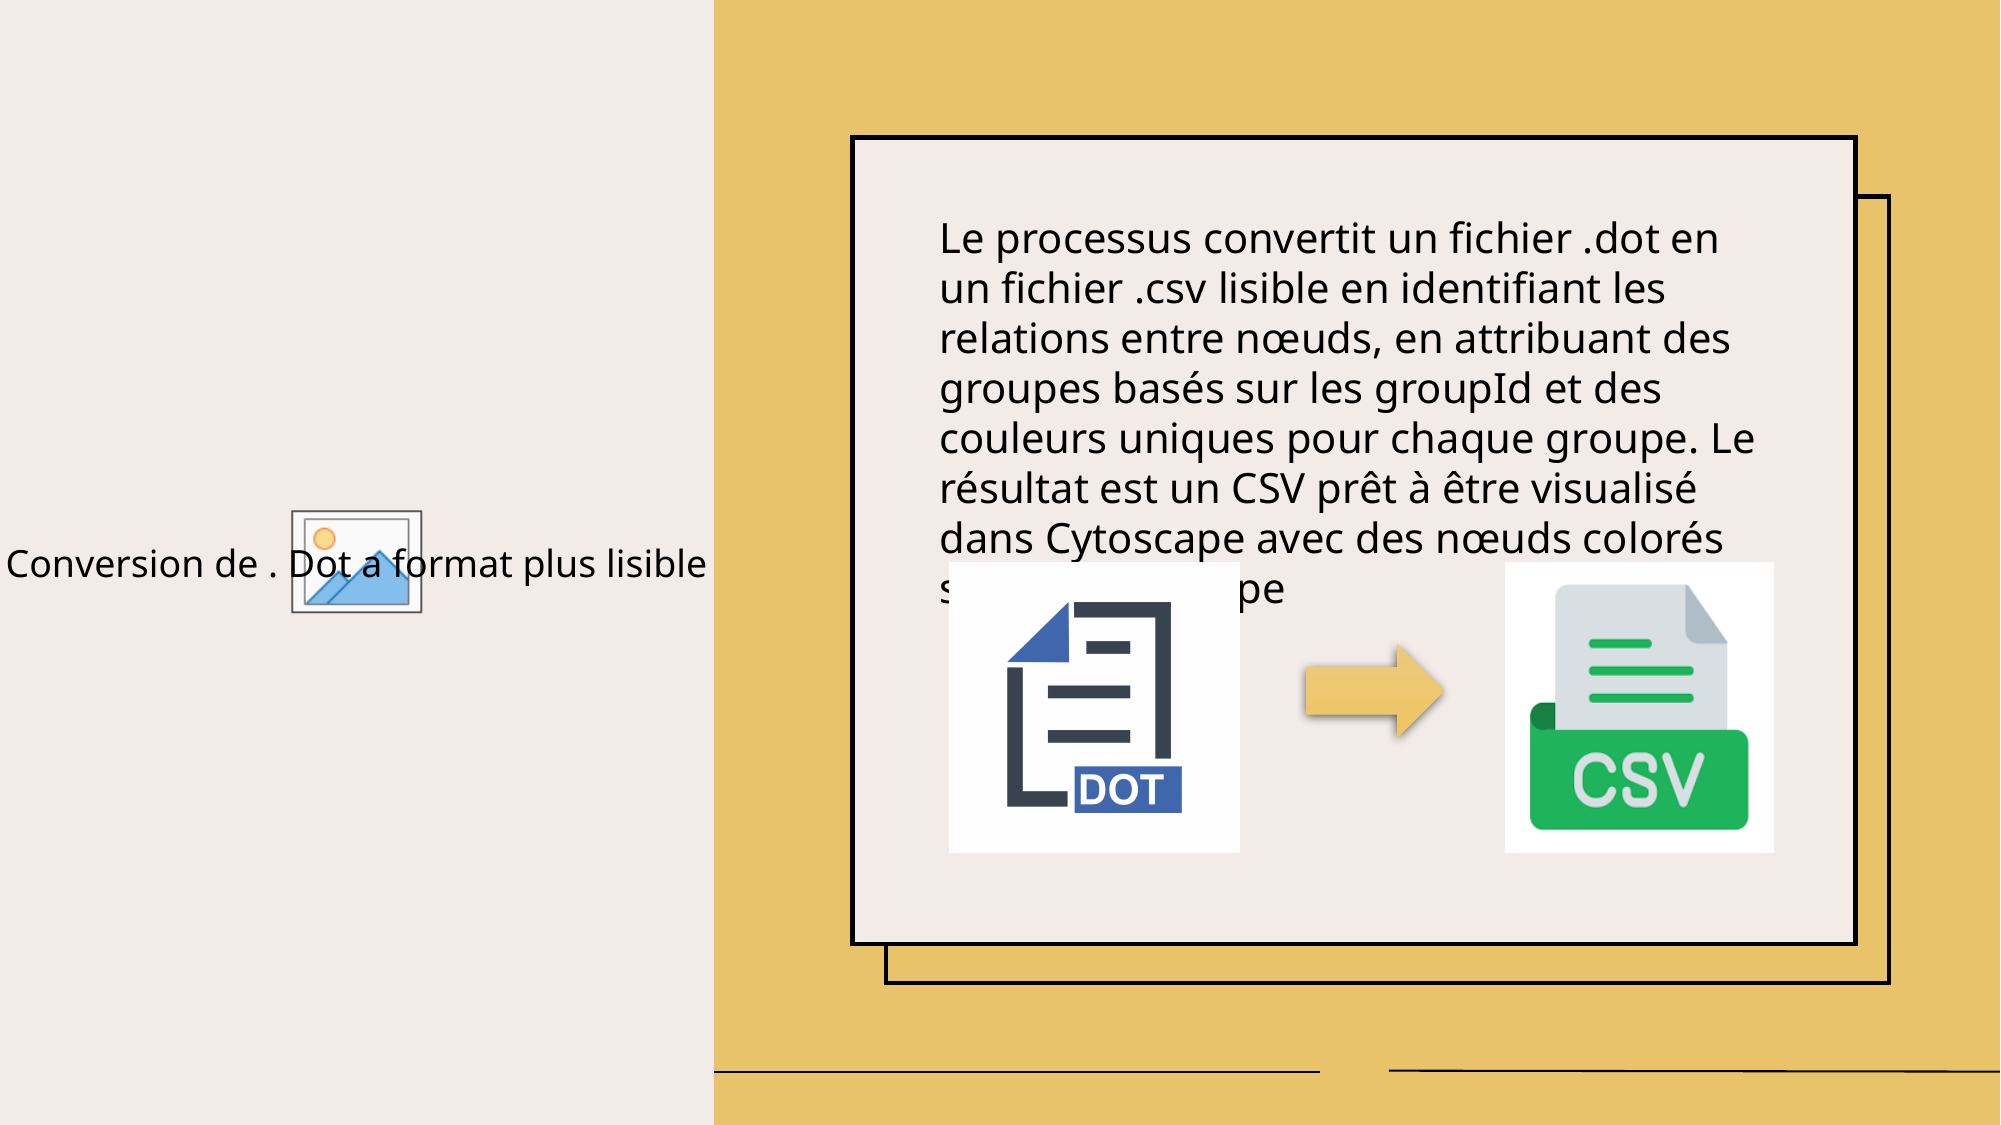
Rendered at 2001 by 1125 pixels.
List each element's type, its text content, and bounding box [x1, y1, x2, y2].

list Le processus convertit un fichier .dot en un fichier .csv lisible en identifiant les relations entre nœuds, en attribuant des groupes basés sur les groupId et des couleurs uniques pour chaque groupe. Le résultat est un CSV prêt à être visualisé dans Cytoscape avec des nœuds colorés selon leur groupe [924, 204, 1797, 503]
picture [949, 562, 1240, 853]
picture [0, 0, 714, 1125]
picture [1505, 562, 1774, 853]
text_box [1306, 643, 1445, 738]
